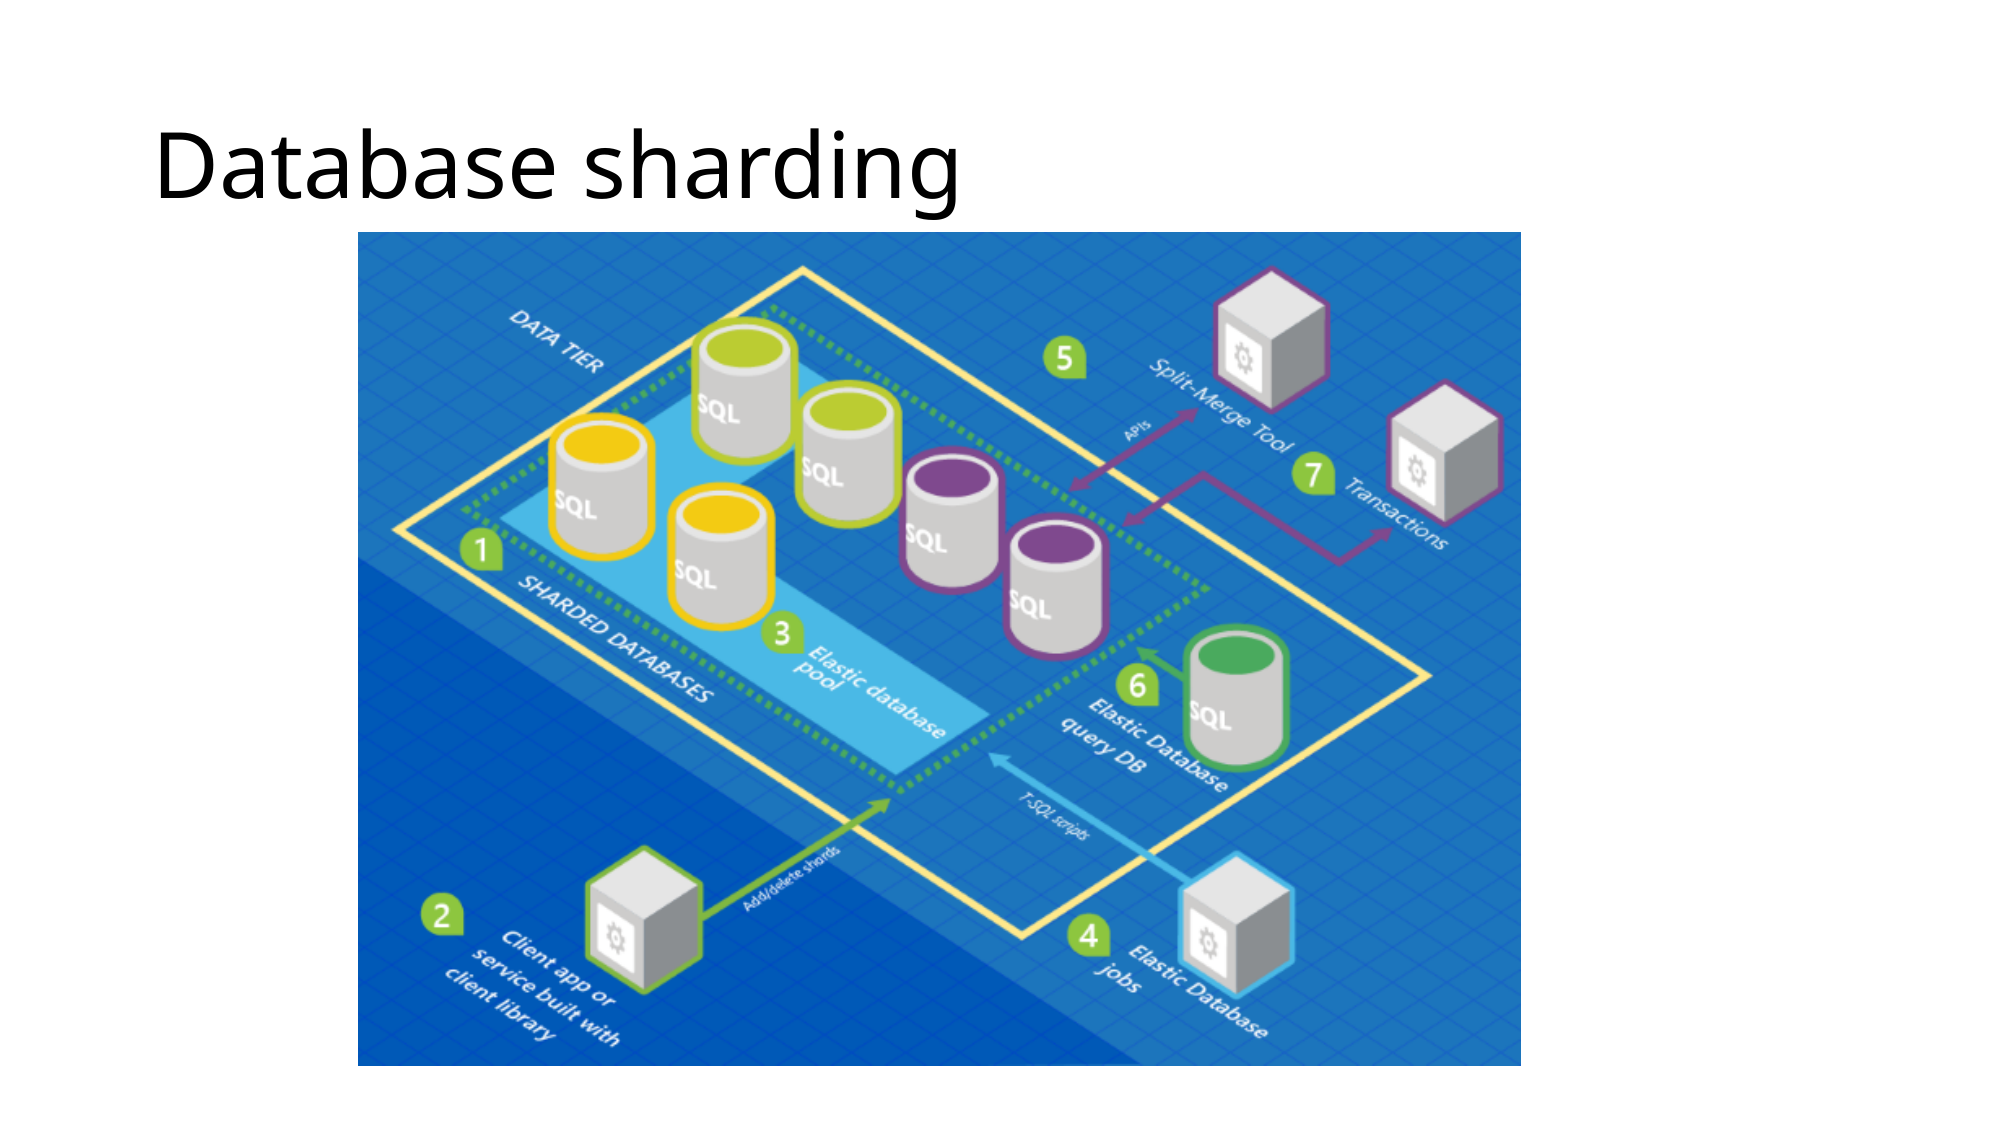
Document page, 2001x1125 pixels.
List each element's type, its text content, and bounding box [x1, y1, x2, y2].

title Database sharding [137, 59, 1863, 278]
picture [358, 232, 1521, 1066]
